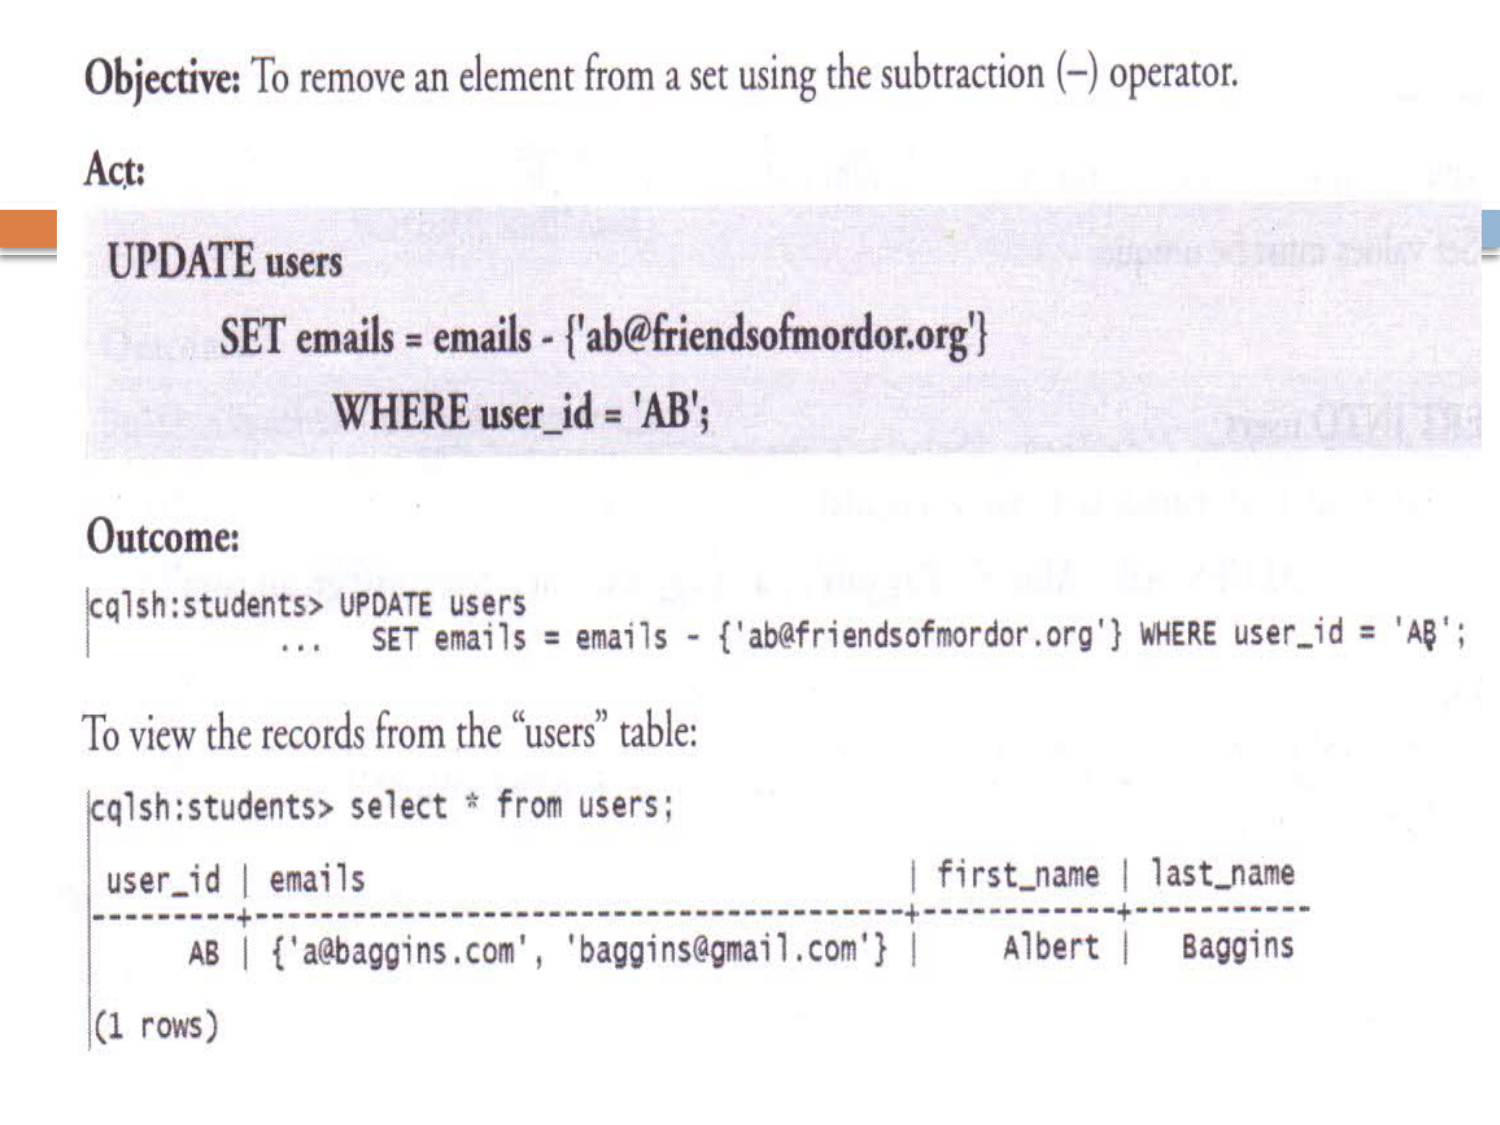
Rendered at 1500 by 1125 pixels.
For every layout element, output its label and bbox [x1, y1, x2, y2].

picture [56, 37, 1482, 1056]
